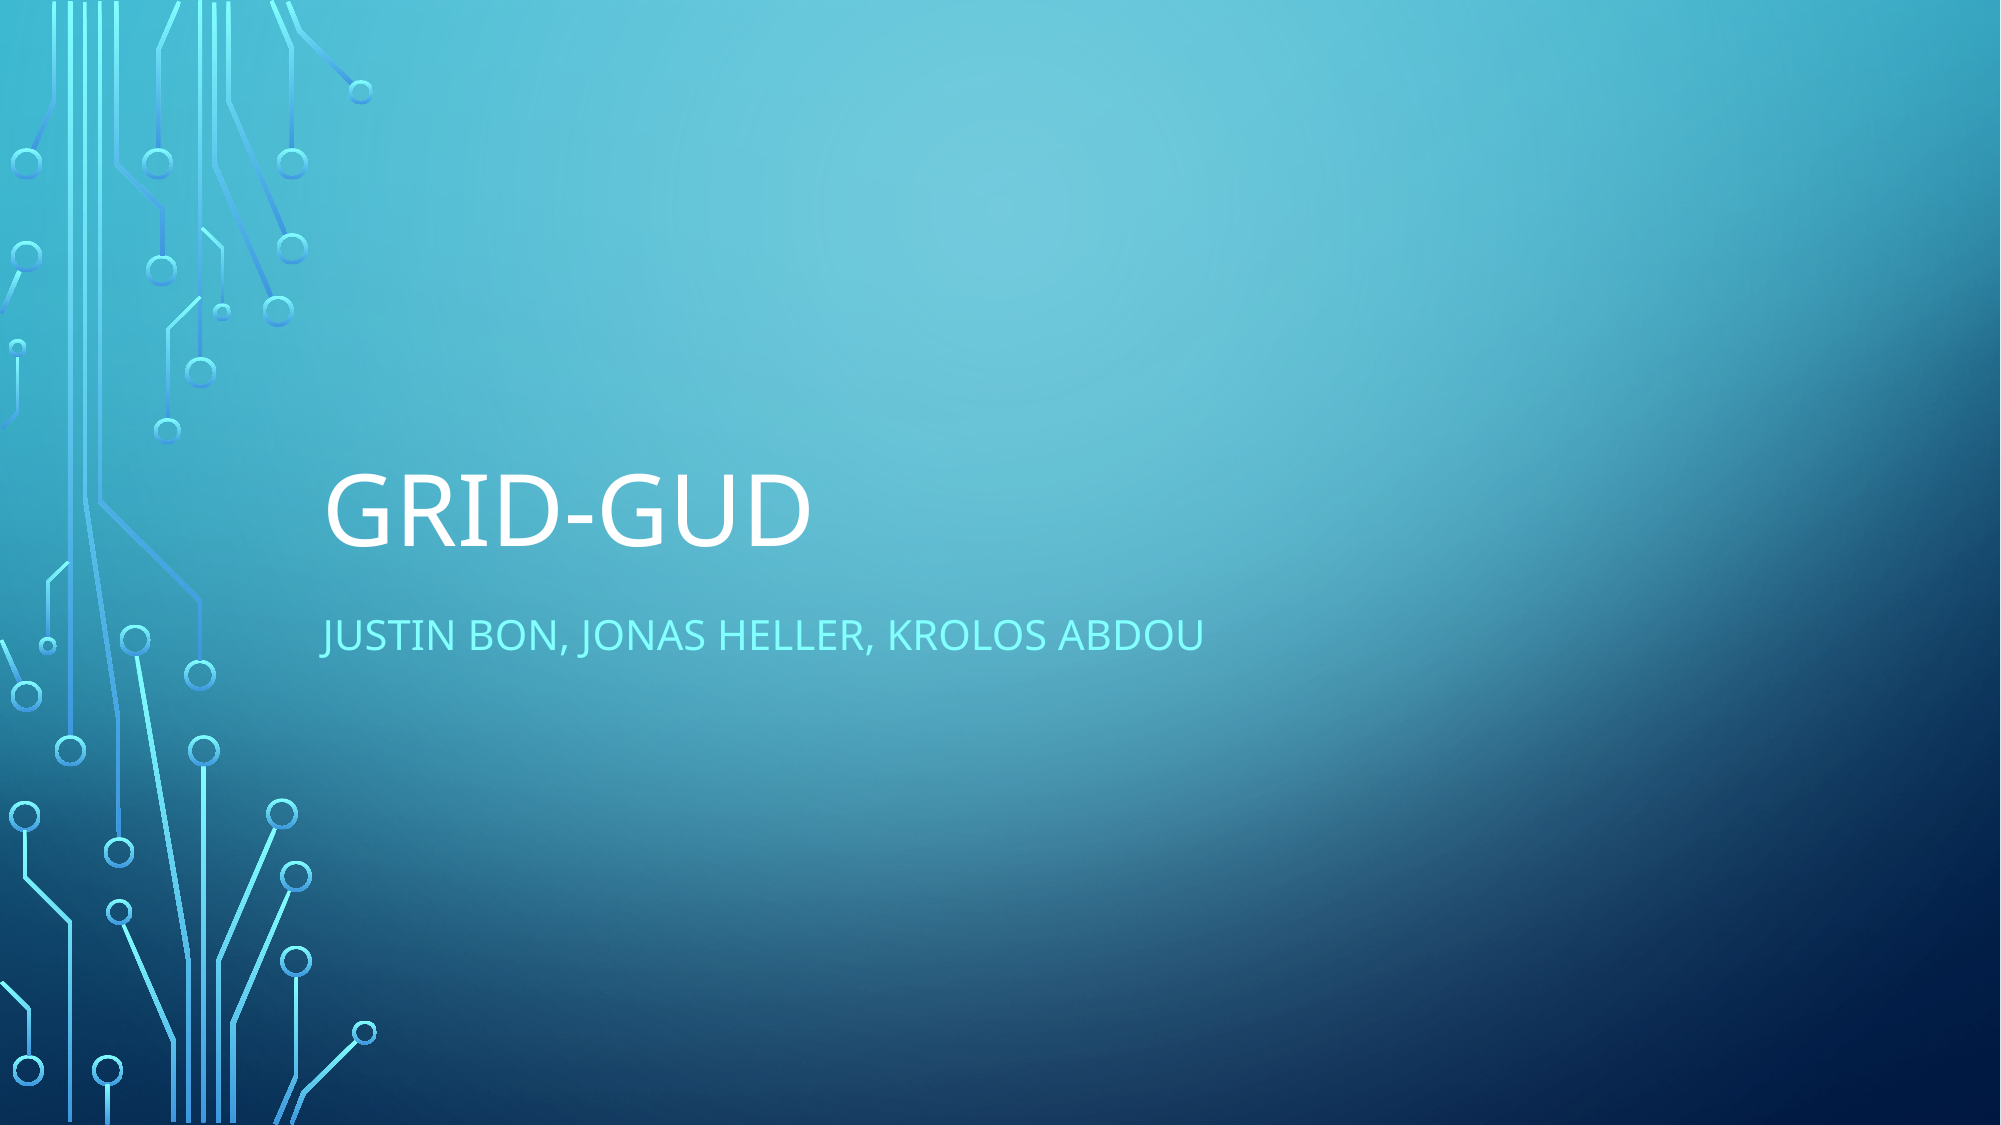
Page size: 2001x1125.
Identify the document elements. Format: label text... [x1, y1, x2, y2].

title Grid-gud [307, 184, 1750, 576]
subtitle Justin Bon, Jonas Heller, Krolos Abdou [307, 590, 1750, 863]
